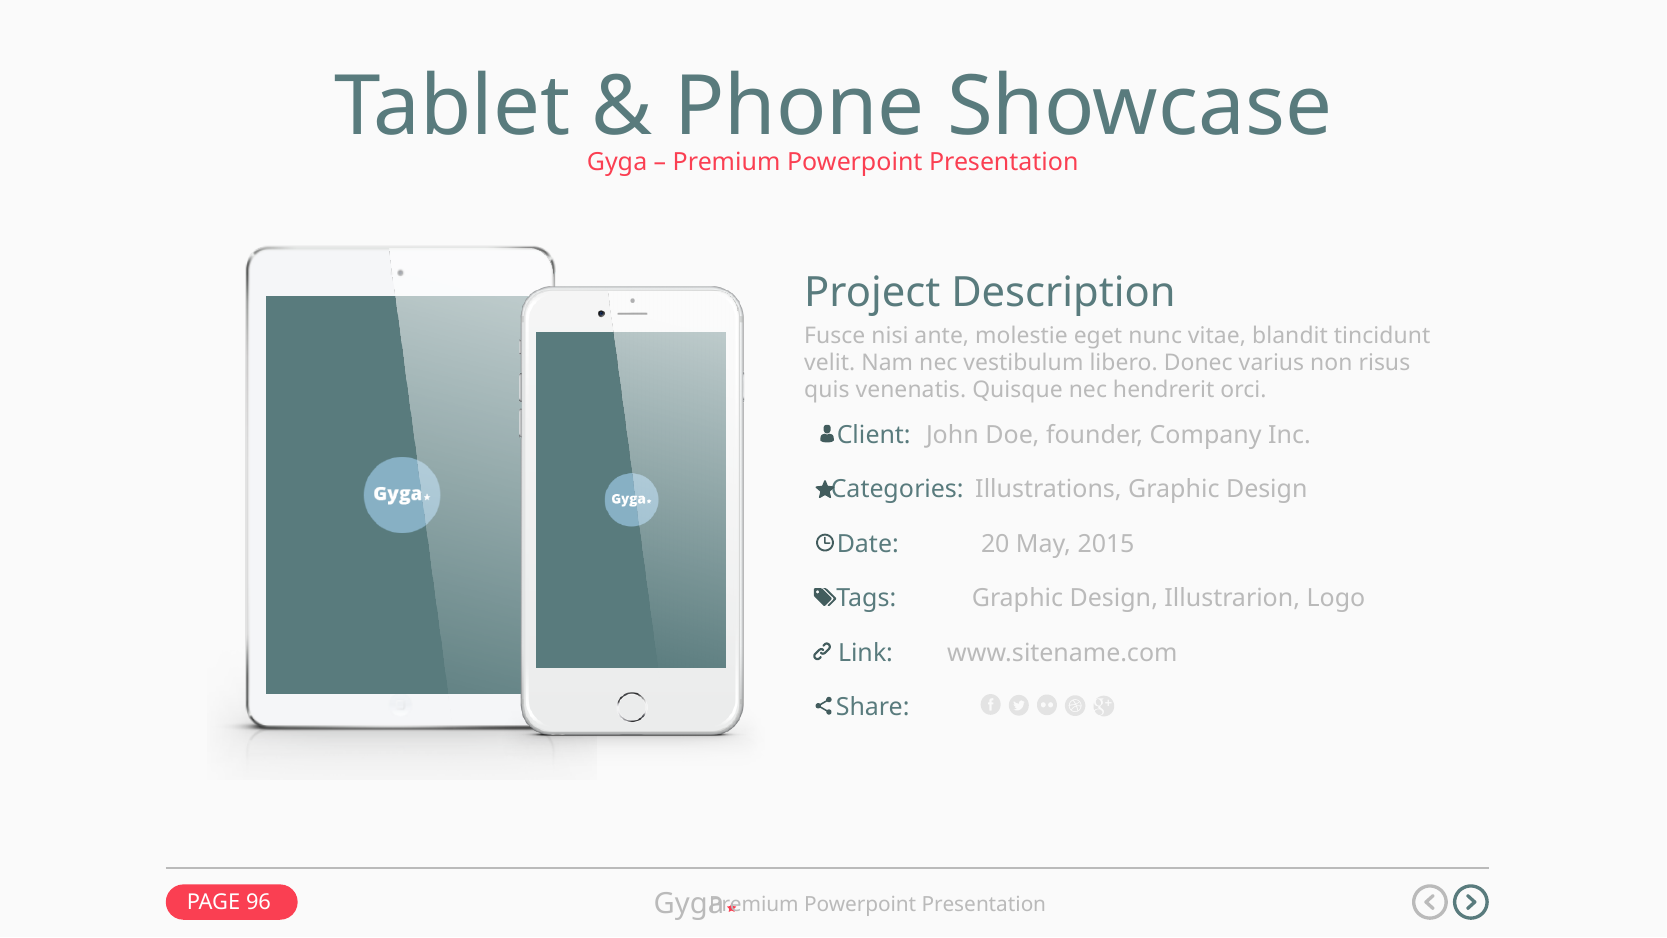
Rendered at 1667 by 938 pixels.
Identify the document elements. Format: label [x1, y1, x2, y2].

text_box [789, 279, 1448, 456]
text_box [966, 519, 1150, 565]
text_box [1037, 694, 1057, 716]
text_box [815, 465, 1323, 511]
text_box [813, 628, 908, 674]
text_box [980, 694, 1001, 715]
text_box [1093, 695, 1115, 717]
text_box [813, 574, 912, 619]
text_box [932, 628, 1193, 674]
text_box [815, 683, 925, 728]
text_box [815, 519, 914, 565]
text_box [1008, 694, 1029, 716]
text_box [957, 574, 1382, 619]
list [0, 43, 1667, 185]
text_box [207, 220, 765, 785]
text_box [1064, 695, 1086, 717]
